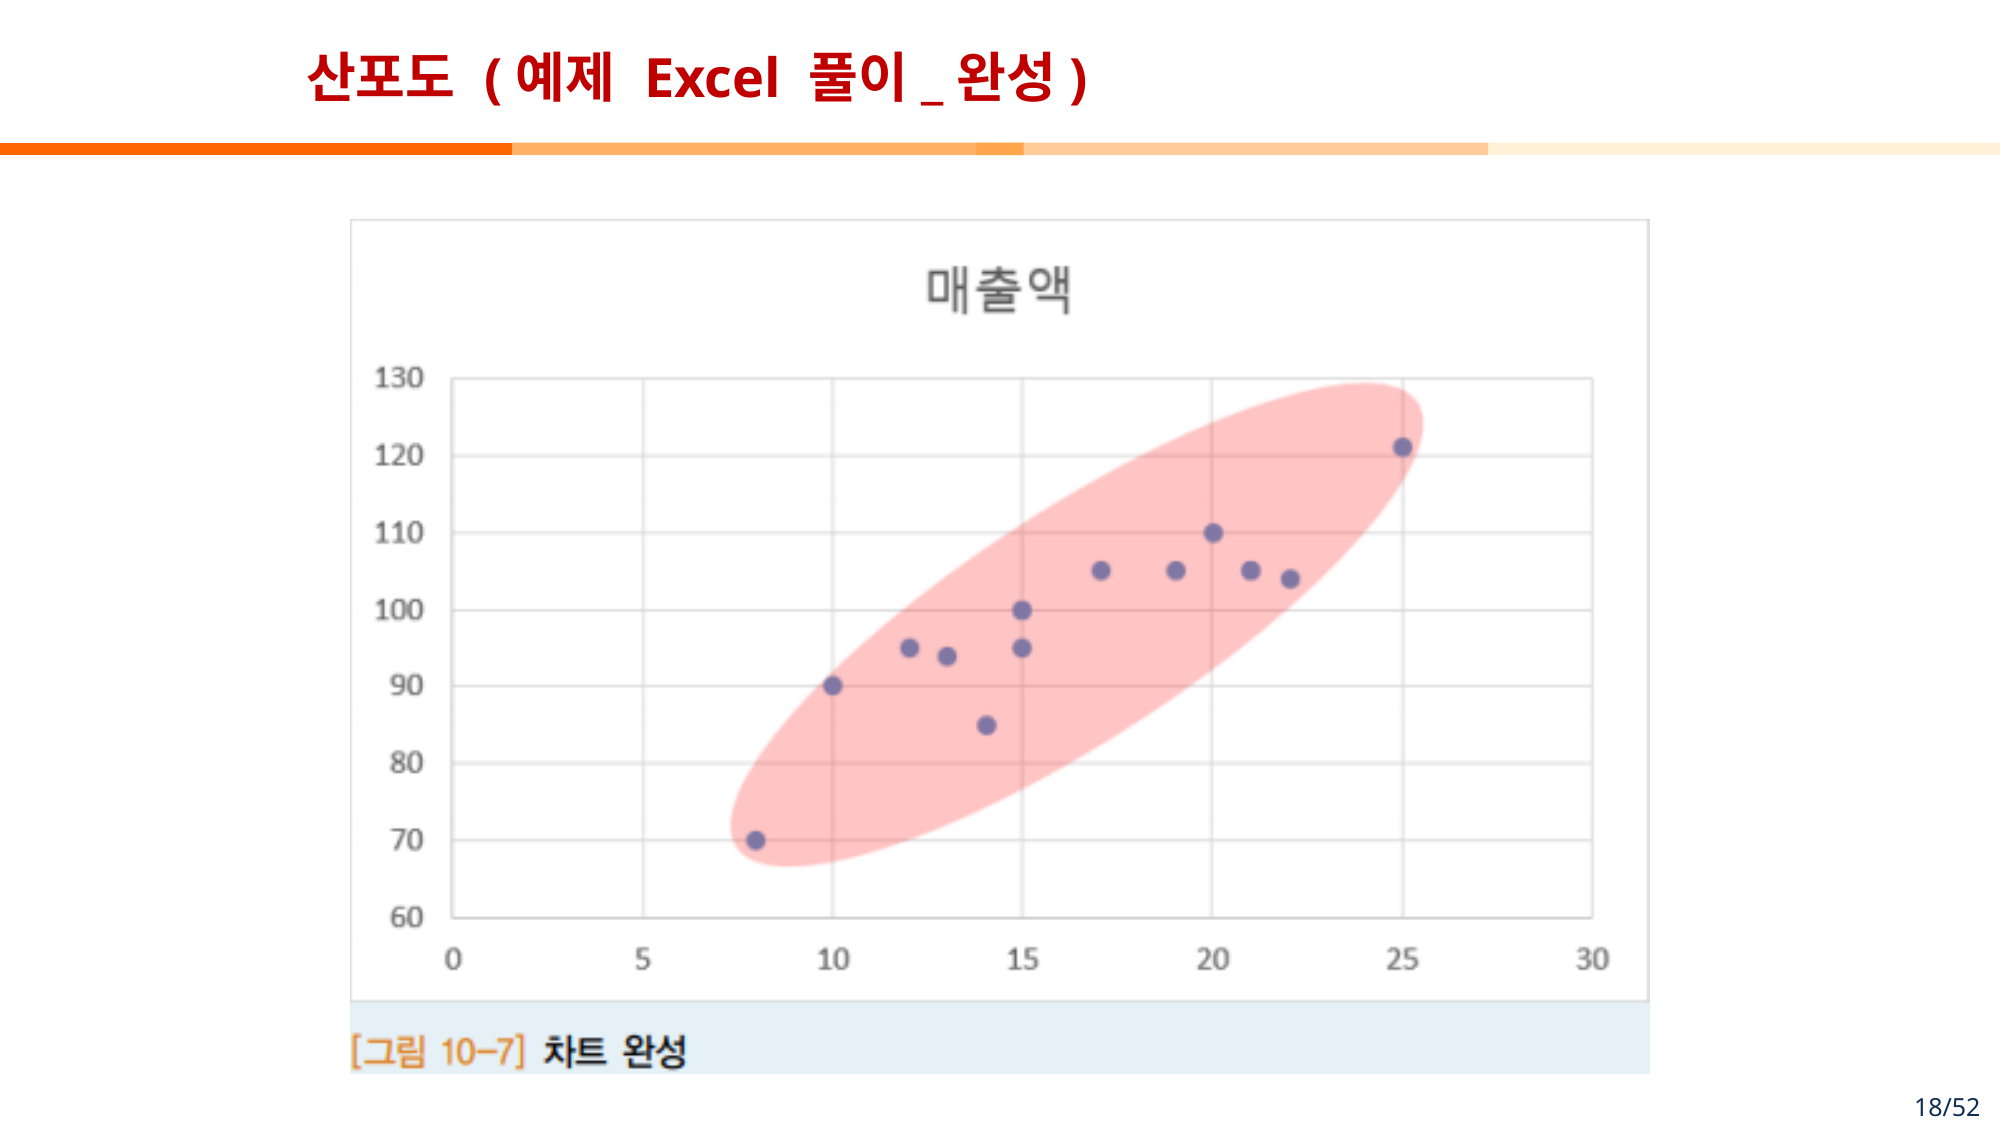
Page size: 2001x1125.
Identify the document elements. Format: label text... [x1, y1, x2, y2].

picture [349, 219, 1650, 1074]
title 산포도 (예제 Excel 풀이_완성) [291, 31, 1532, 122]
